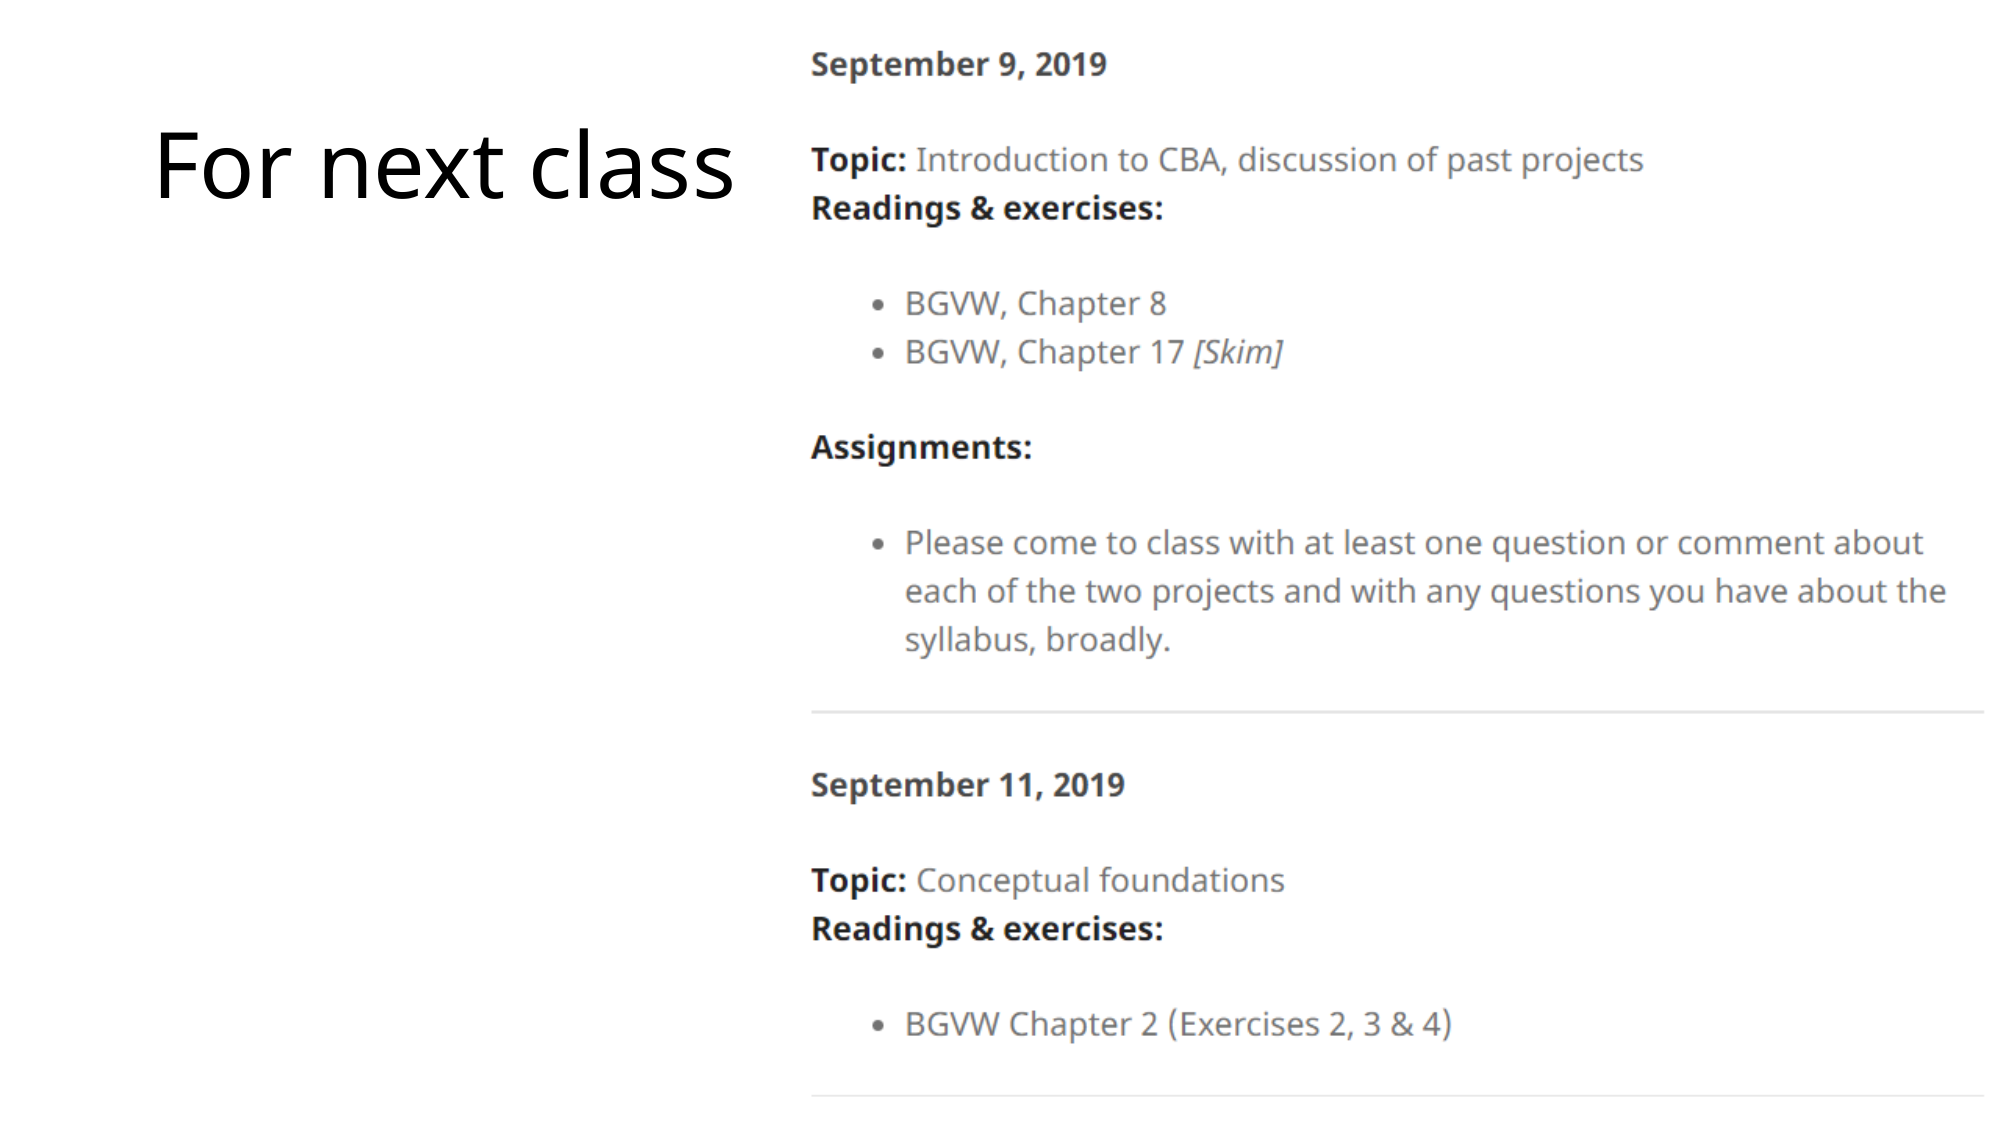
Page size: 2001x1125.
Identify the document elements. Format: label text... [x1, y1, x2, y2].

title For next class [137, 59, 779, 278]
picture [779, 37, 2000, 1125]
